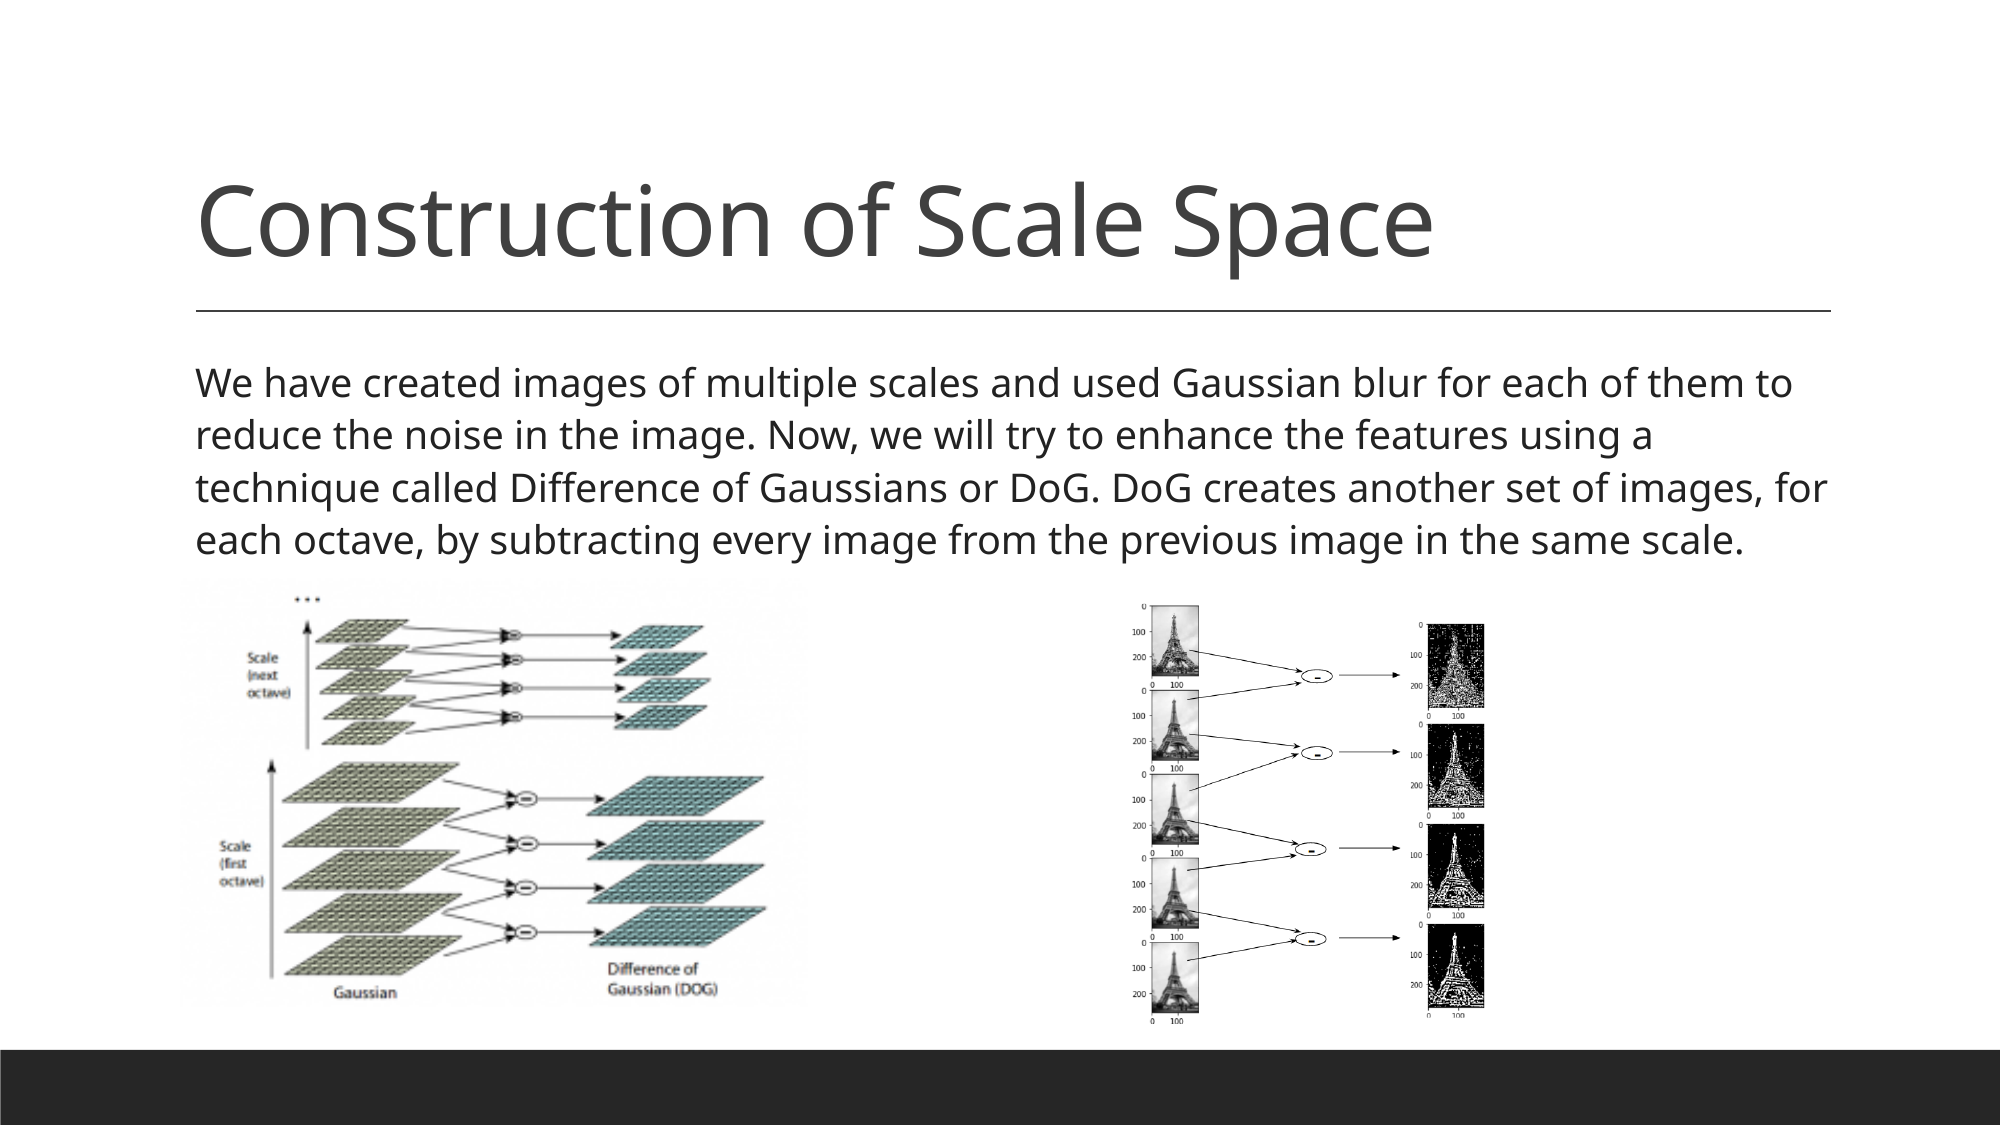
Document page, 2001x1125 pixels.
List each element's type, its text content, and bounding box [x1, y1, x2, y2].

title Construction of Scale Space [180, 47, 1830, 285]
picture [1103, 599, 1514, 1030]
picture [179, 577, 808, 1008]
list We have created images of multiple scales and used Gaussian blur for each of them to reduce the noise in the image. Now, we will try to enhance the features using a technique called Difference of Gaussians or DoG. DoG creates another set of images, for each octave, by subtracting every image from the previous image in the same scale. [180, 345, 1830, 963]
